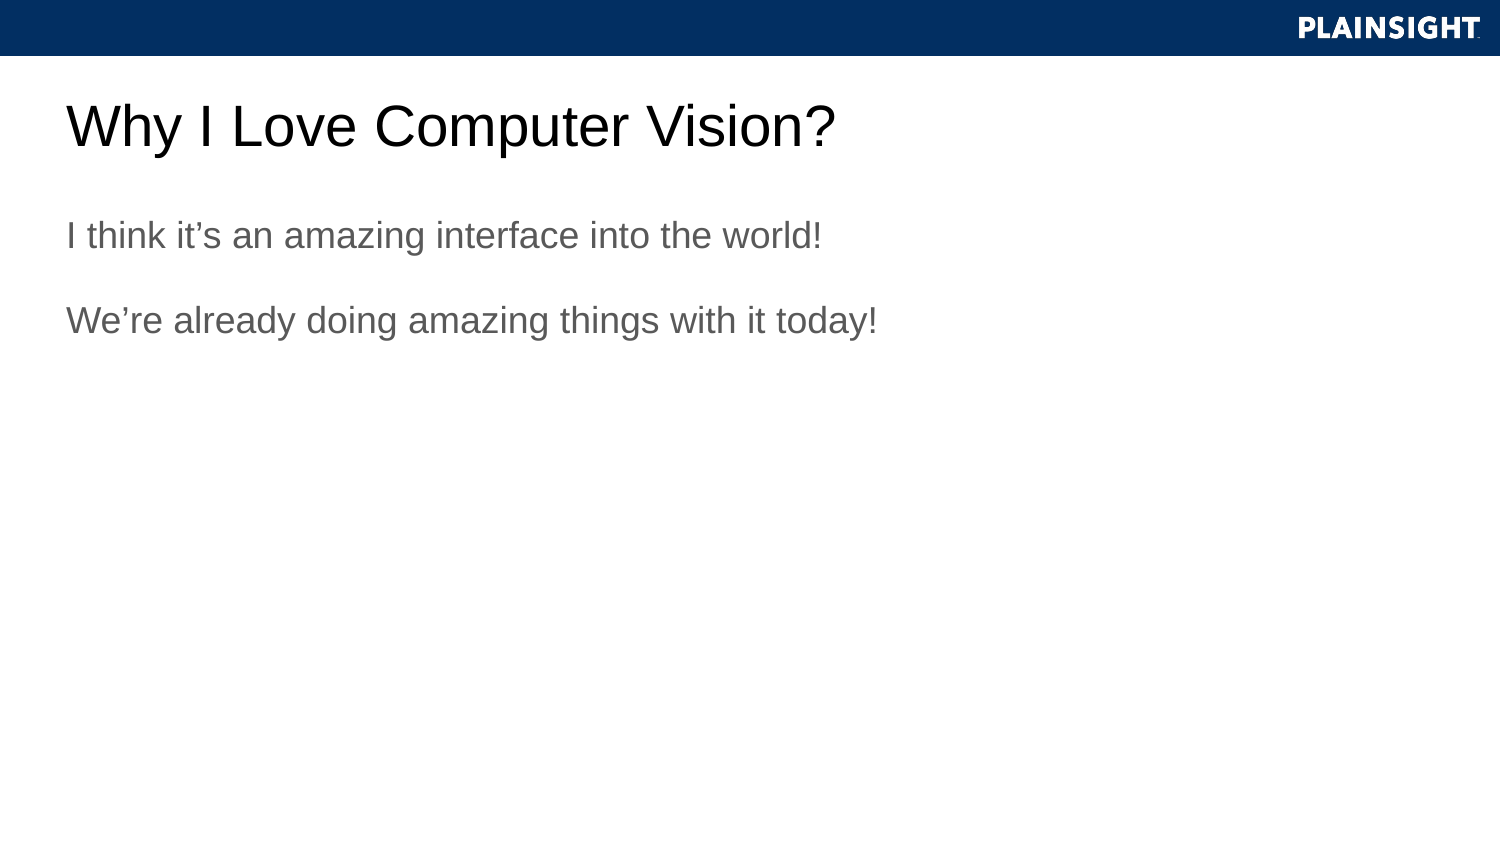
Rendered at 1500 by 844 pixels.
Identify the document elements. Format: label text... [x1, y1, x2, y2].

title Why I Love Computer Vision? [51, 72, 1449, 167]
picture [1299, 16, 1480, 39]
list I think it’s an amazing interface into the world! We’re already doing amazing things with it today! [51, 189, 1449, 750]
